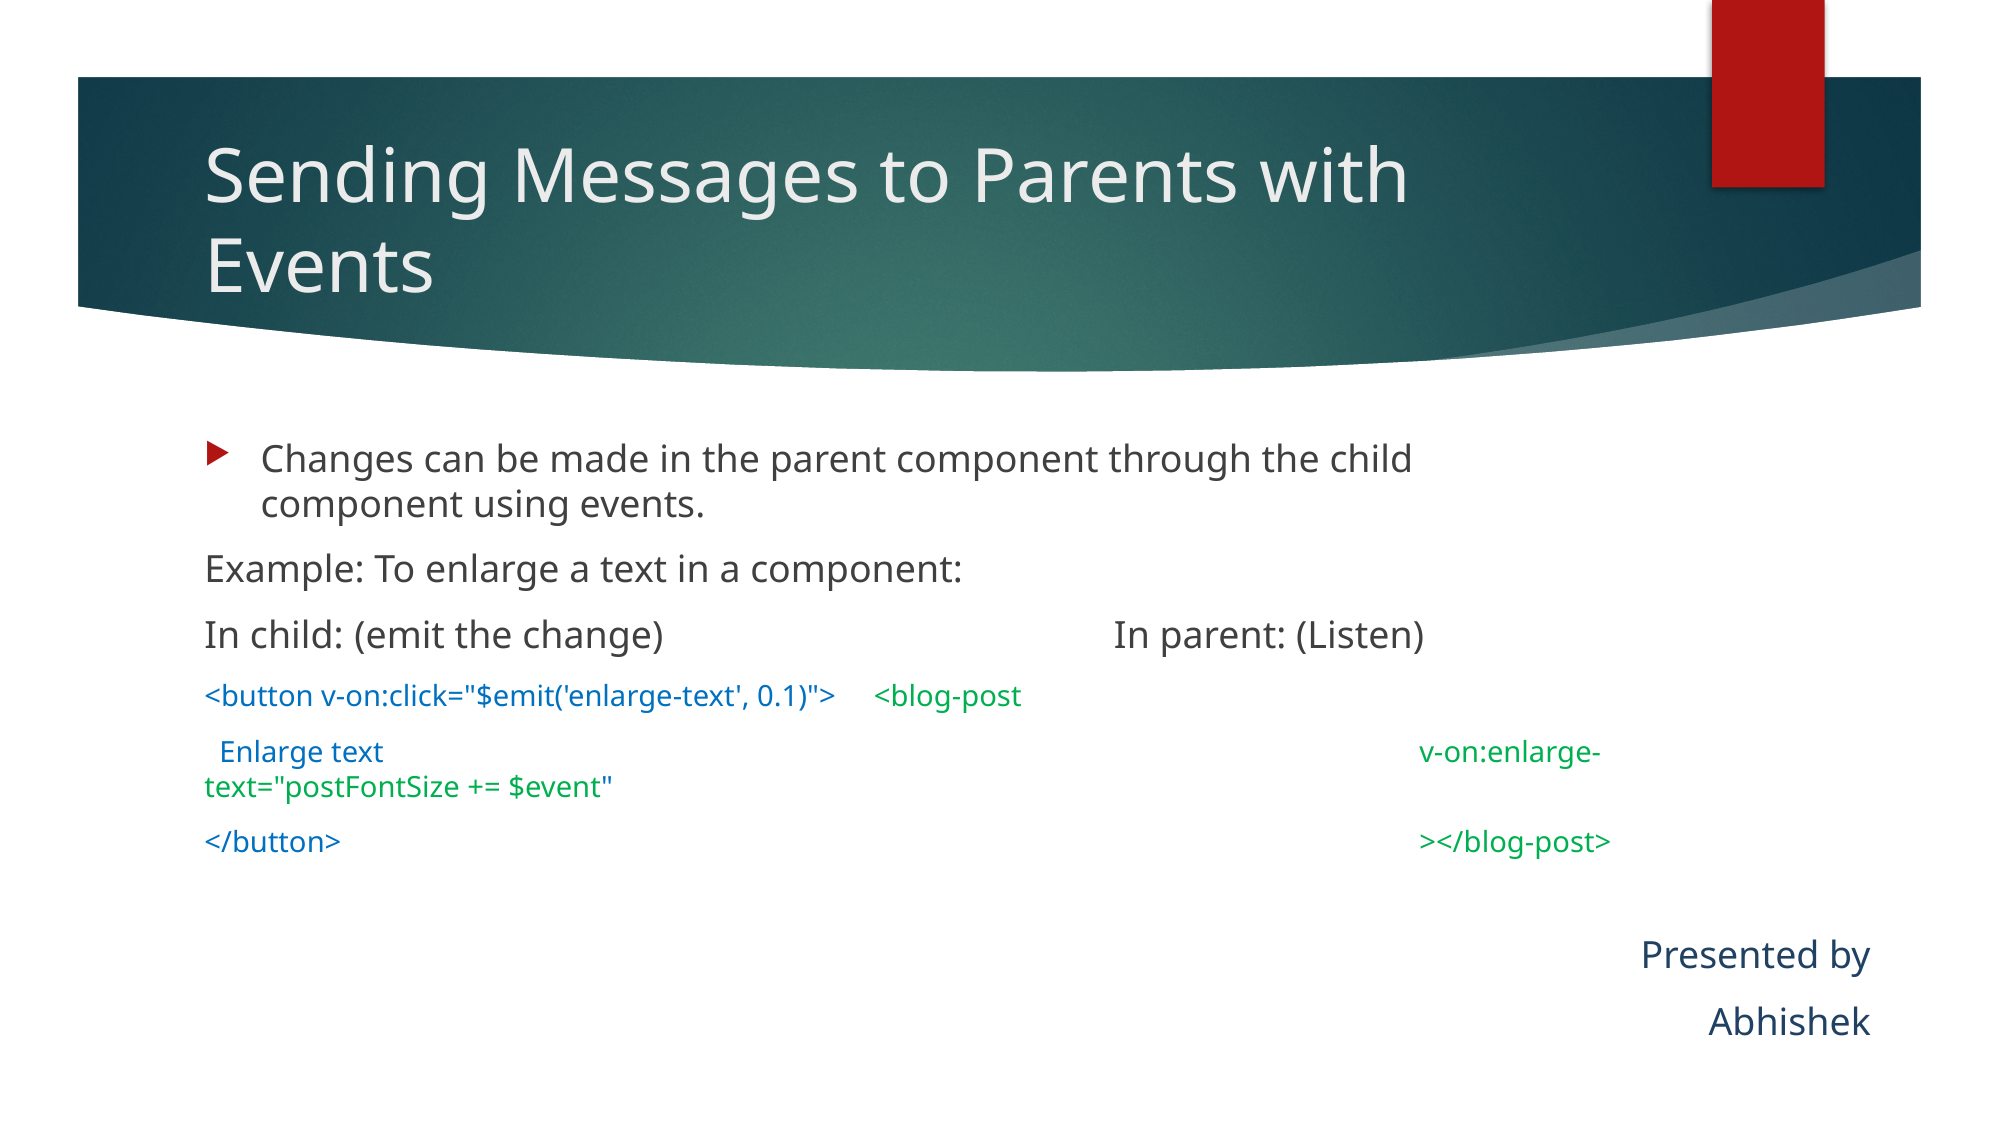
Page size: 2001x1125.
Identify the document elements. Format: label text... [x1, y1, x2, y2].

list Changes can be made in the parent component through the child component using events. Example: To enlarge a text in a component: In child: (emit the change) In parent: (Listen) <button v-on:click="$emit('enlarge-text', 0.1)"> <blog-post Enlarge text v-on:enlarge-text="postFontSize += $event" </button> ></blog-post> [189, 427, 1638, 988]
title Sending Messages to Parents with Events [189, 159, 1638, 276]
text_box Presented by Abhishek [885, 923, 1886, 1051]
